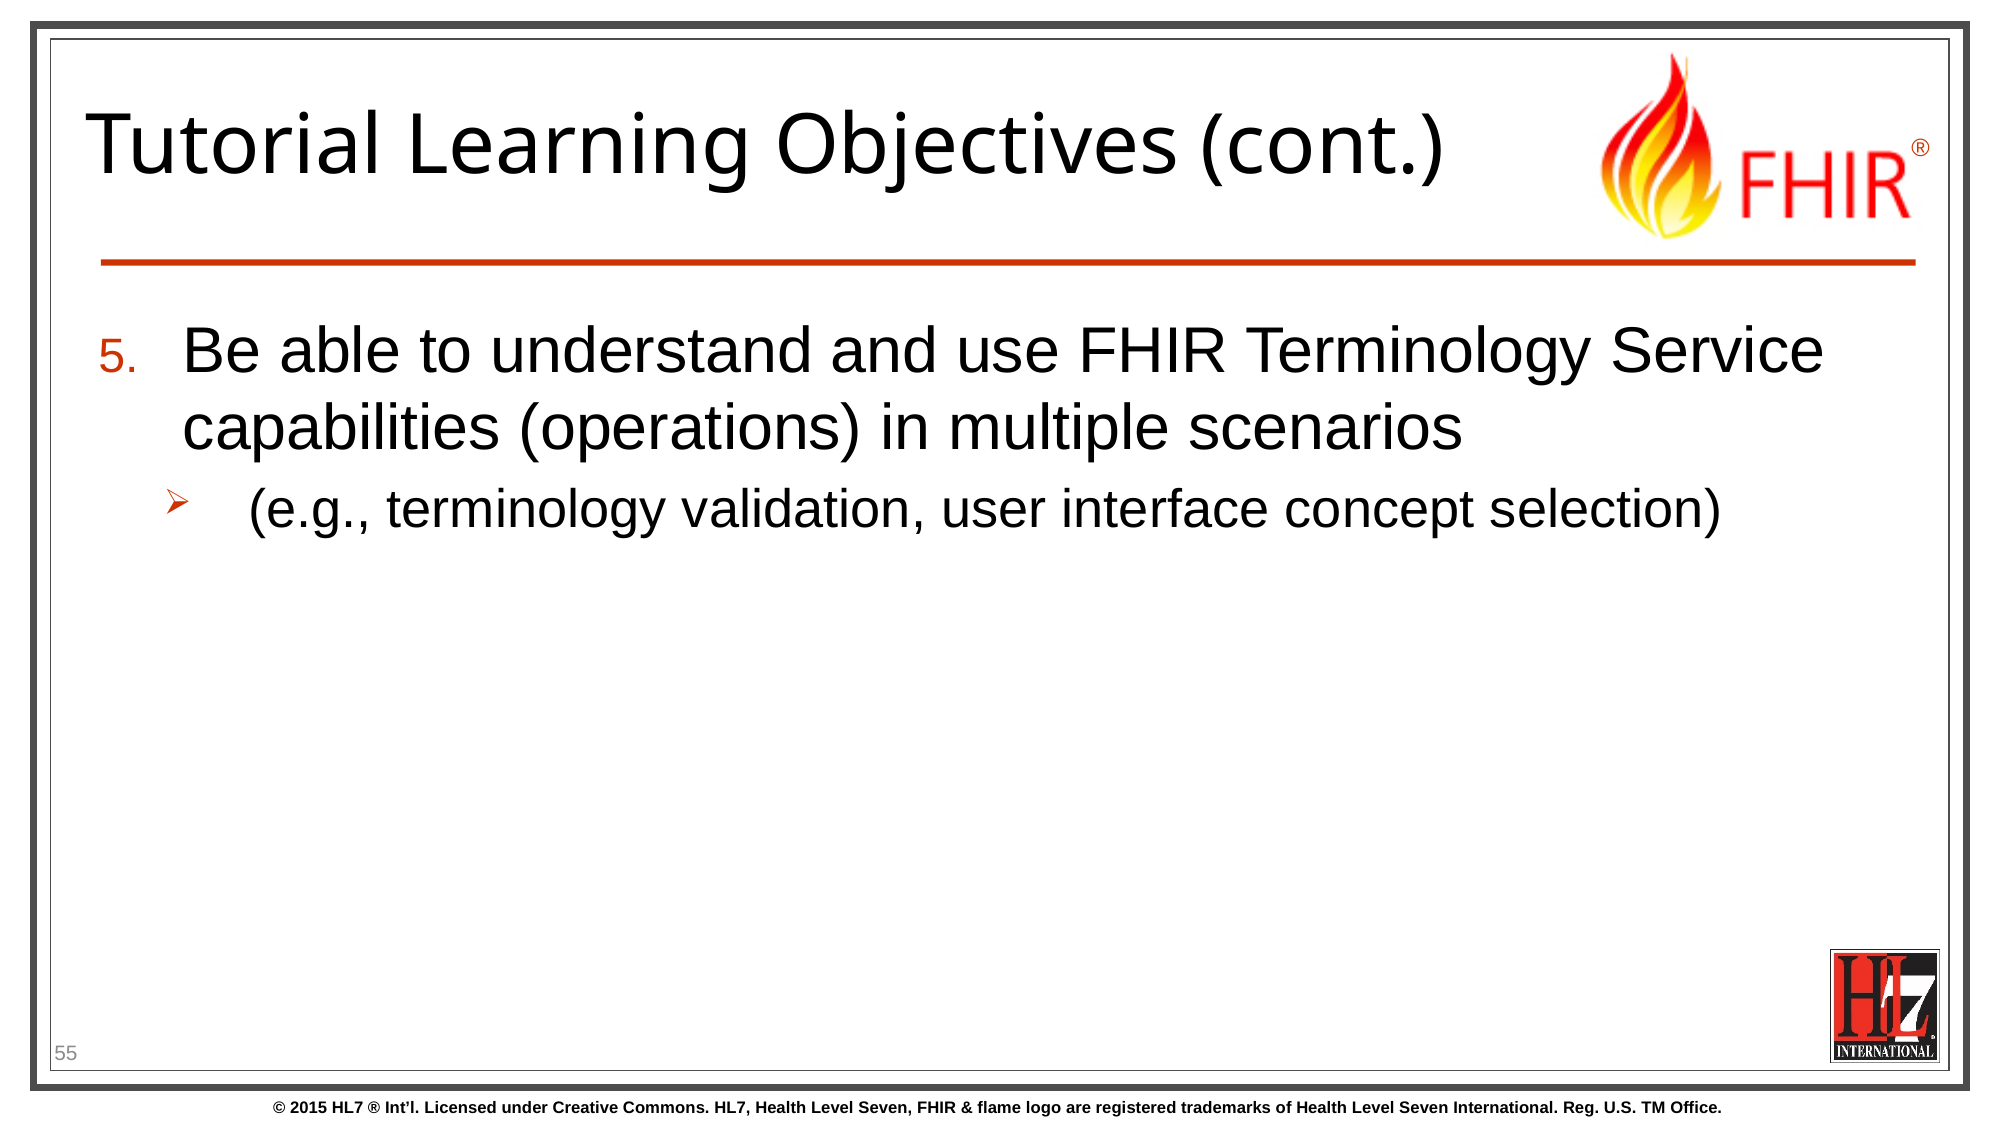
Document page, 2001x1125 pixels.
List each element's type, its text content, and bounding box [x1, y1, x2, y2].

picture [1588, 42, 1923, 249]
slide_number 55 [39, 1034, 197, 1071]
title Tutorial Learning Objectives (cont.) [70, 54, 1595, 244]
list Be able to understand and use FHIR Terminology Service capabilities (operations) in multiple scenarios (e.g., terminology validation, user interface concept selection) [83, 299, 1917, 1059]
picture [1830, 949, 1940, 1063]
